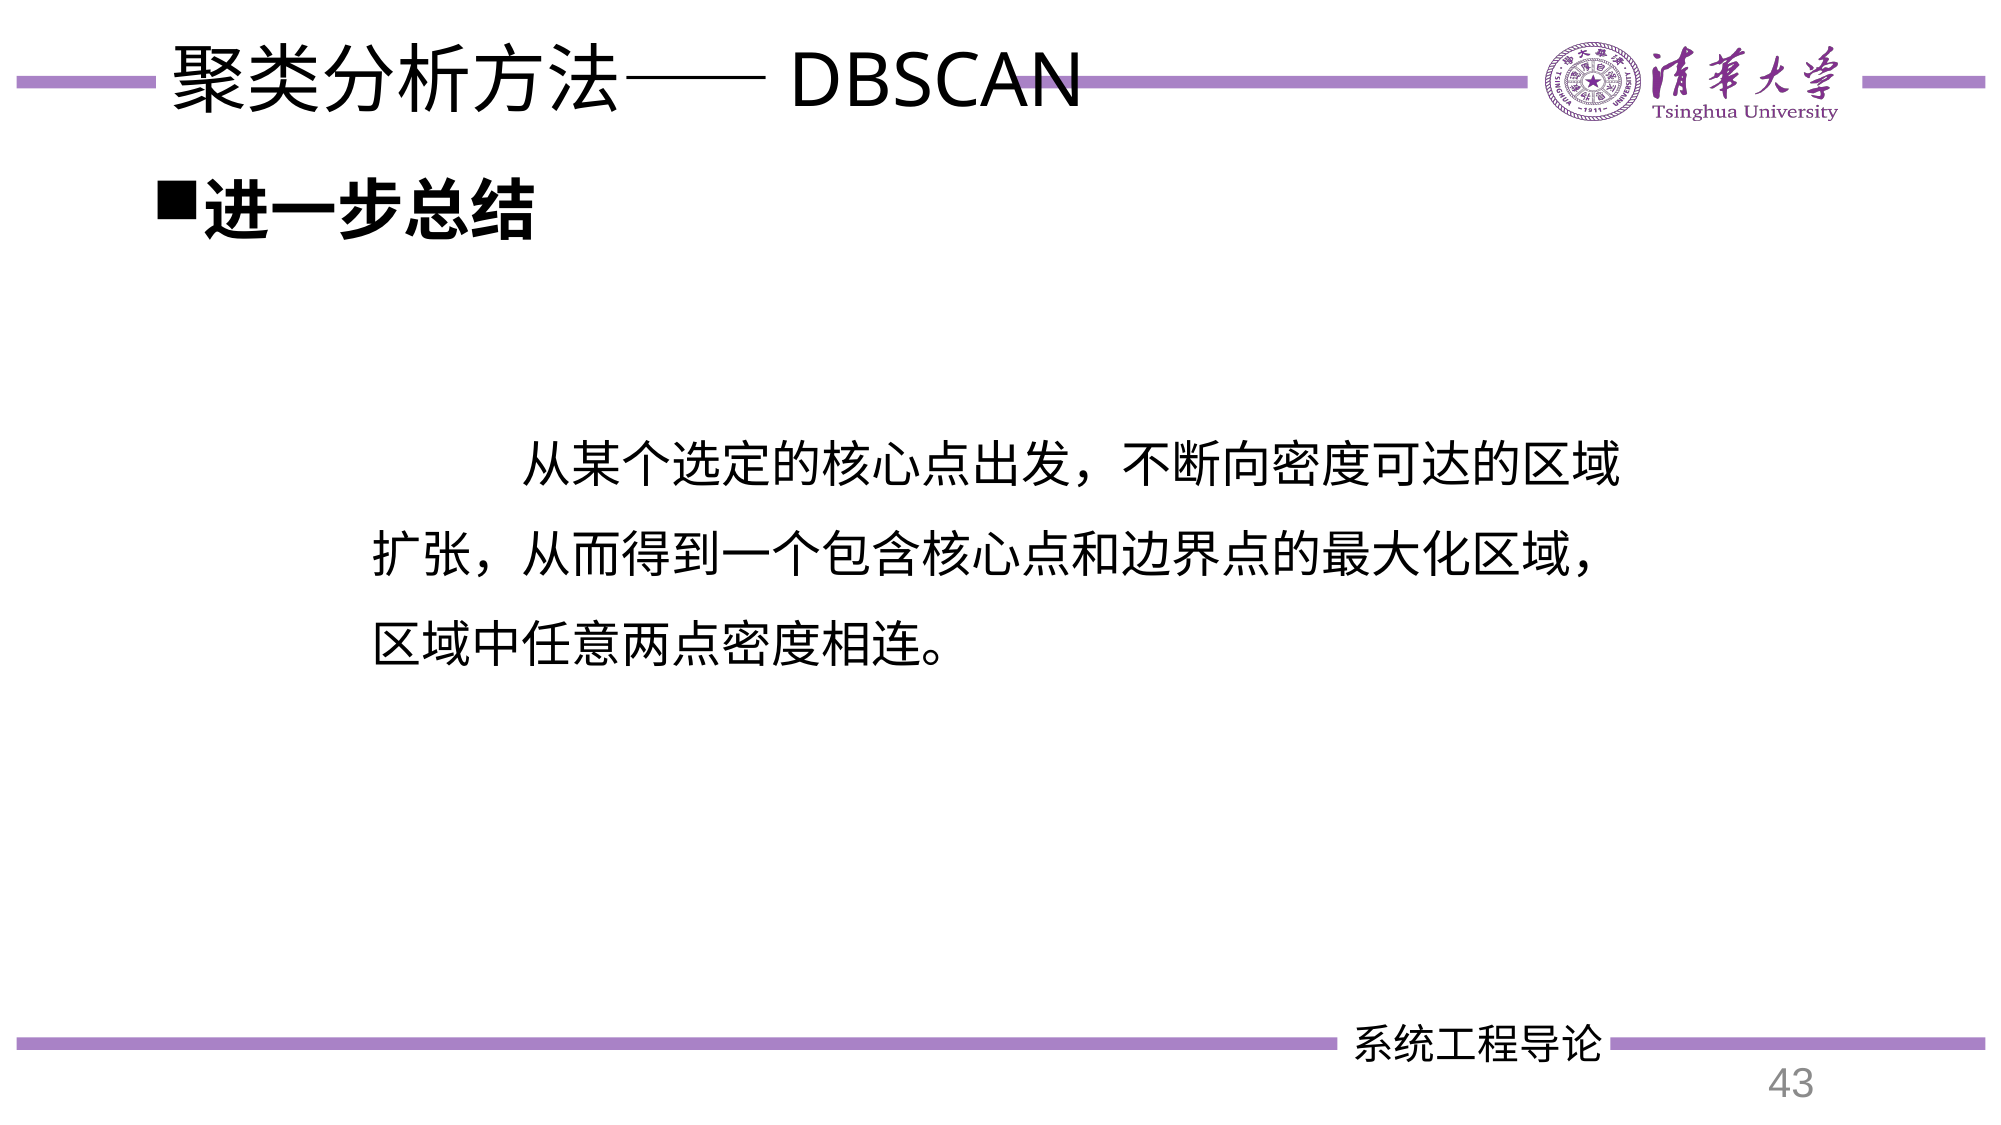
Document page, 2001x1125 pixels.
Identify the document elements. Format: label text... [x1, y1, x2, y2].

title 聚类分析方法——DBSCAN [155, 0, 1152, 191]
slide_number 43 [1610, 1051, 1830, 1112]
list 进一步总结 [137, 169, 1863, 1010]
picture [1652, 46, 1838, 121]
picture [1545, 42, 1641, 121]
text_box 从某个选定的核心点出发，不断向密度可达的区域扩张，从而得到一个包含核心点和边界点的最大化区域，区域中任意两点密度相连。 [356, 395, 1643, 680]
